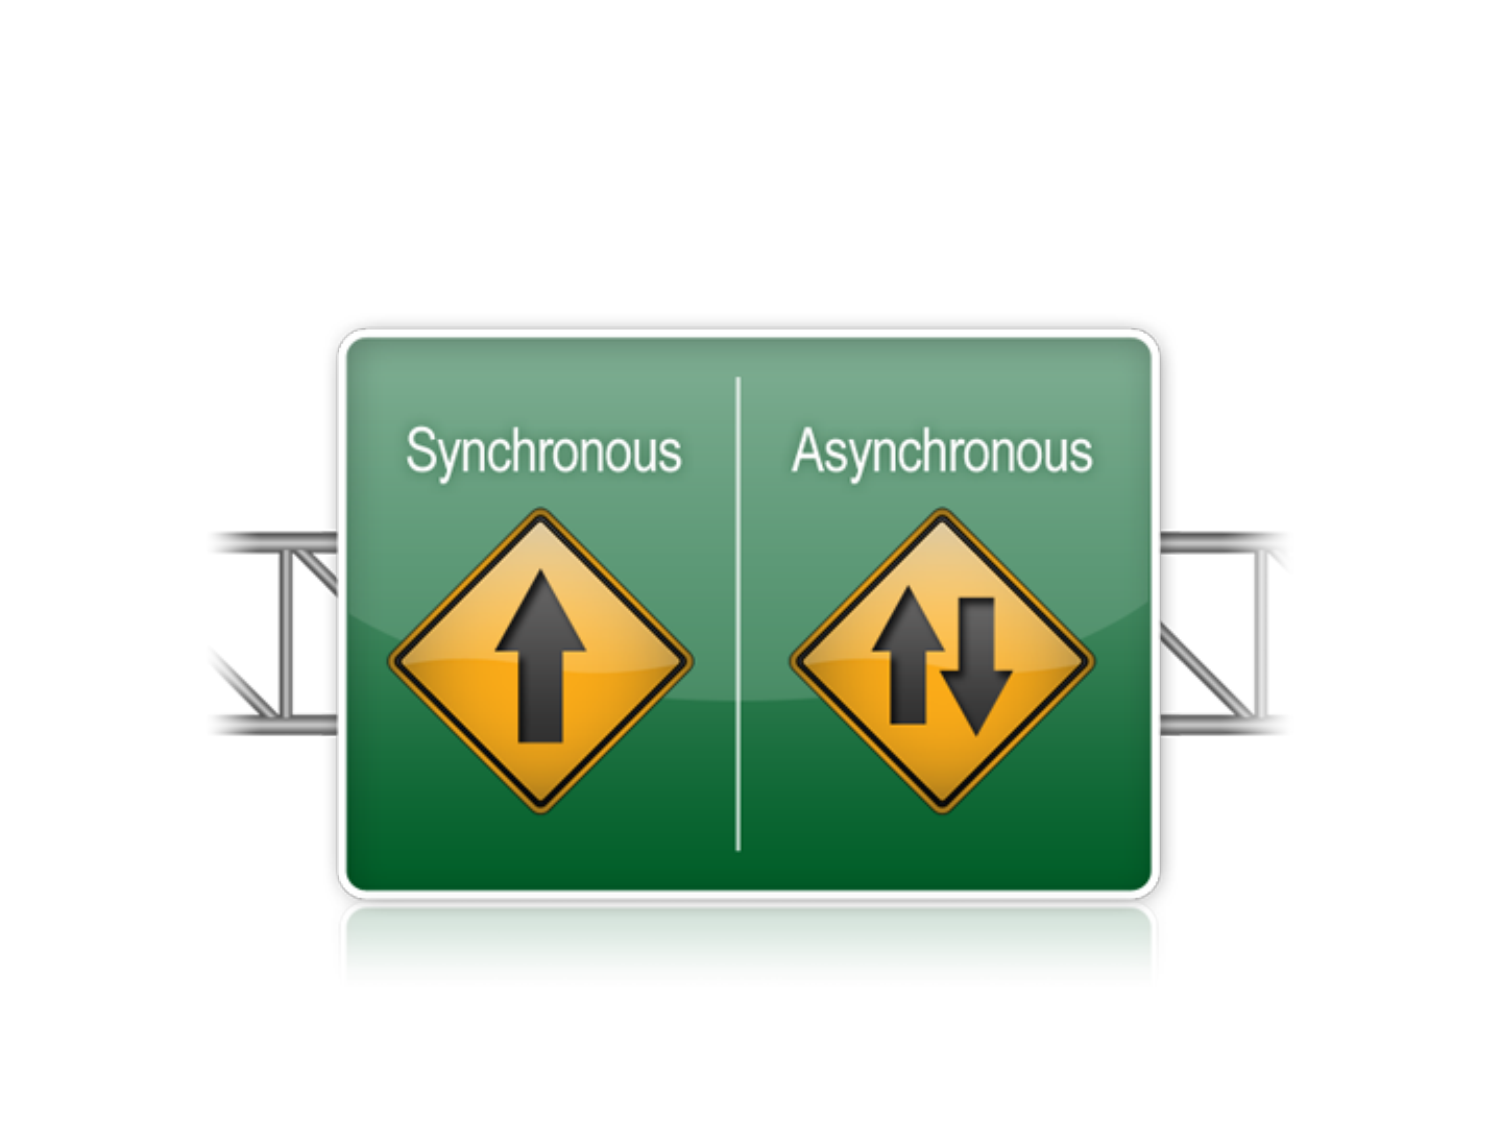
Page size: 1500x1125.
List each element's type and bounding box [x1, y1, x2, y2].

list [145, 268, 1355, 999]
